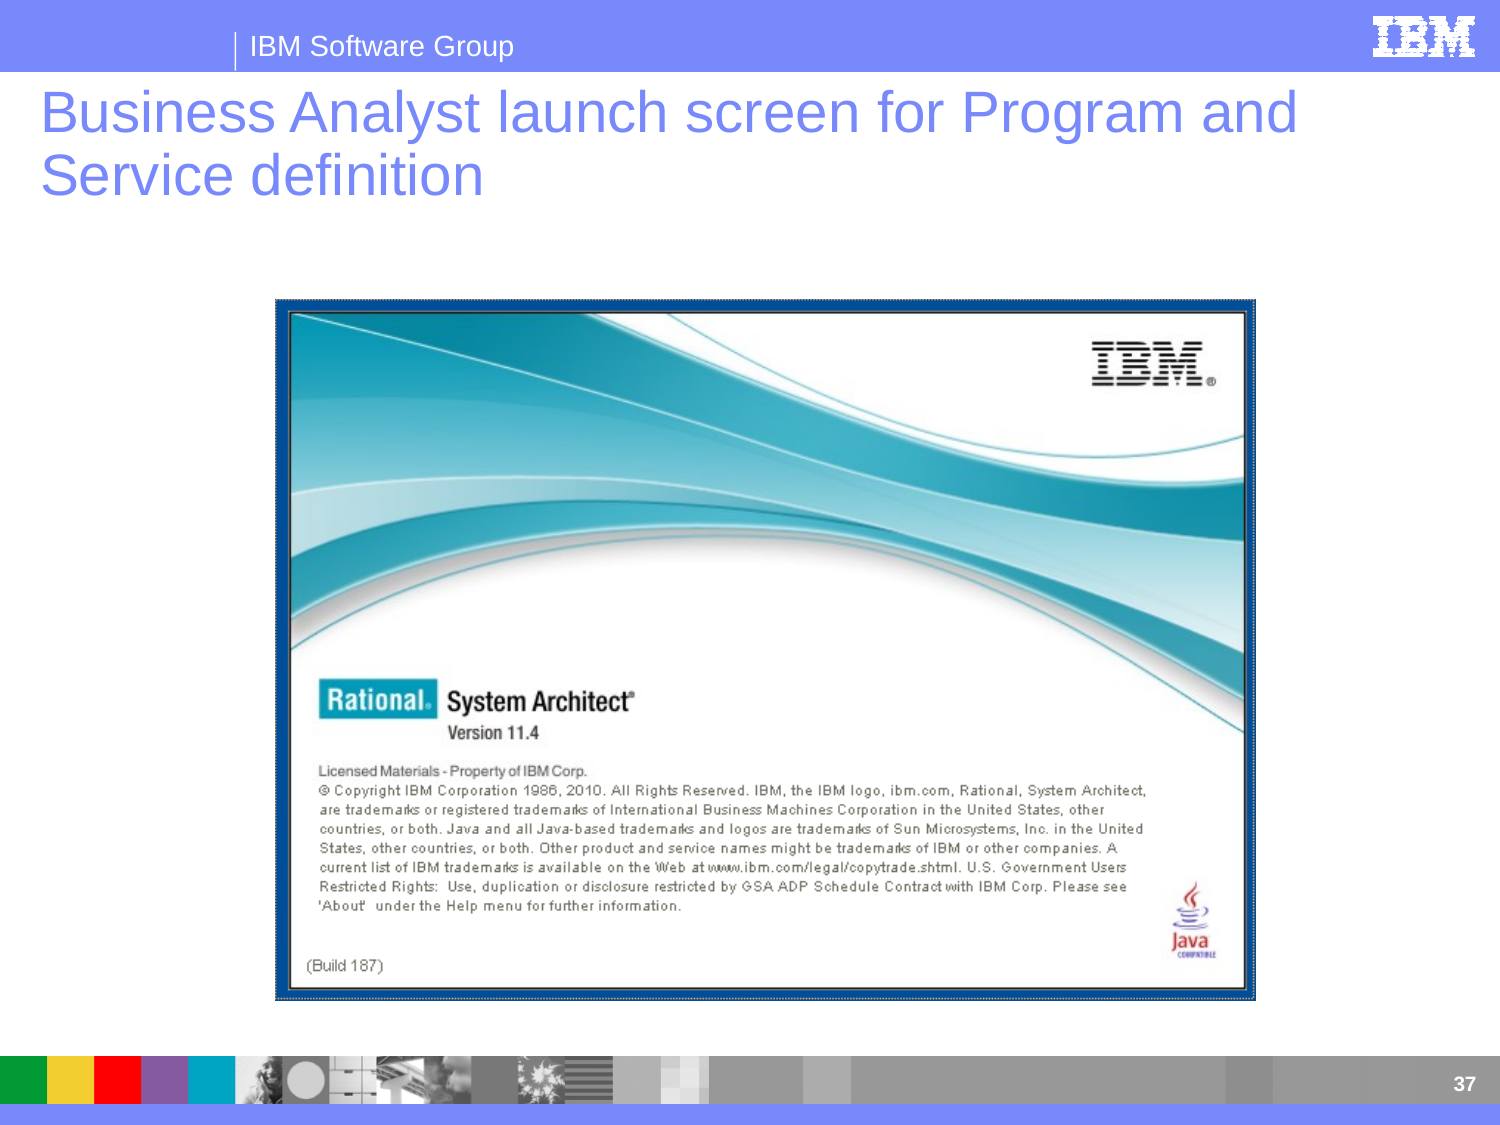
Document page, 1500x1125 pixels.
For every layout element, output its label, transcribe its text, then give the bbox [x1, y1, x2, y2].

slide_number 37 [1365, 1070, 1477, 1097]
title Business Analyst launch screen for Program and Service definition [25, 74, 1379, 219]
picture [0, 1056, 1500, 1104]
picture [274, 299, 1256, 1001]
